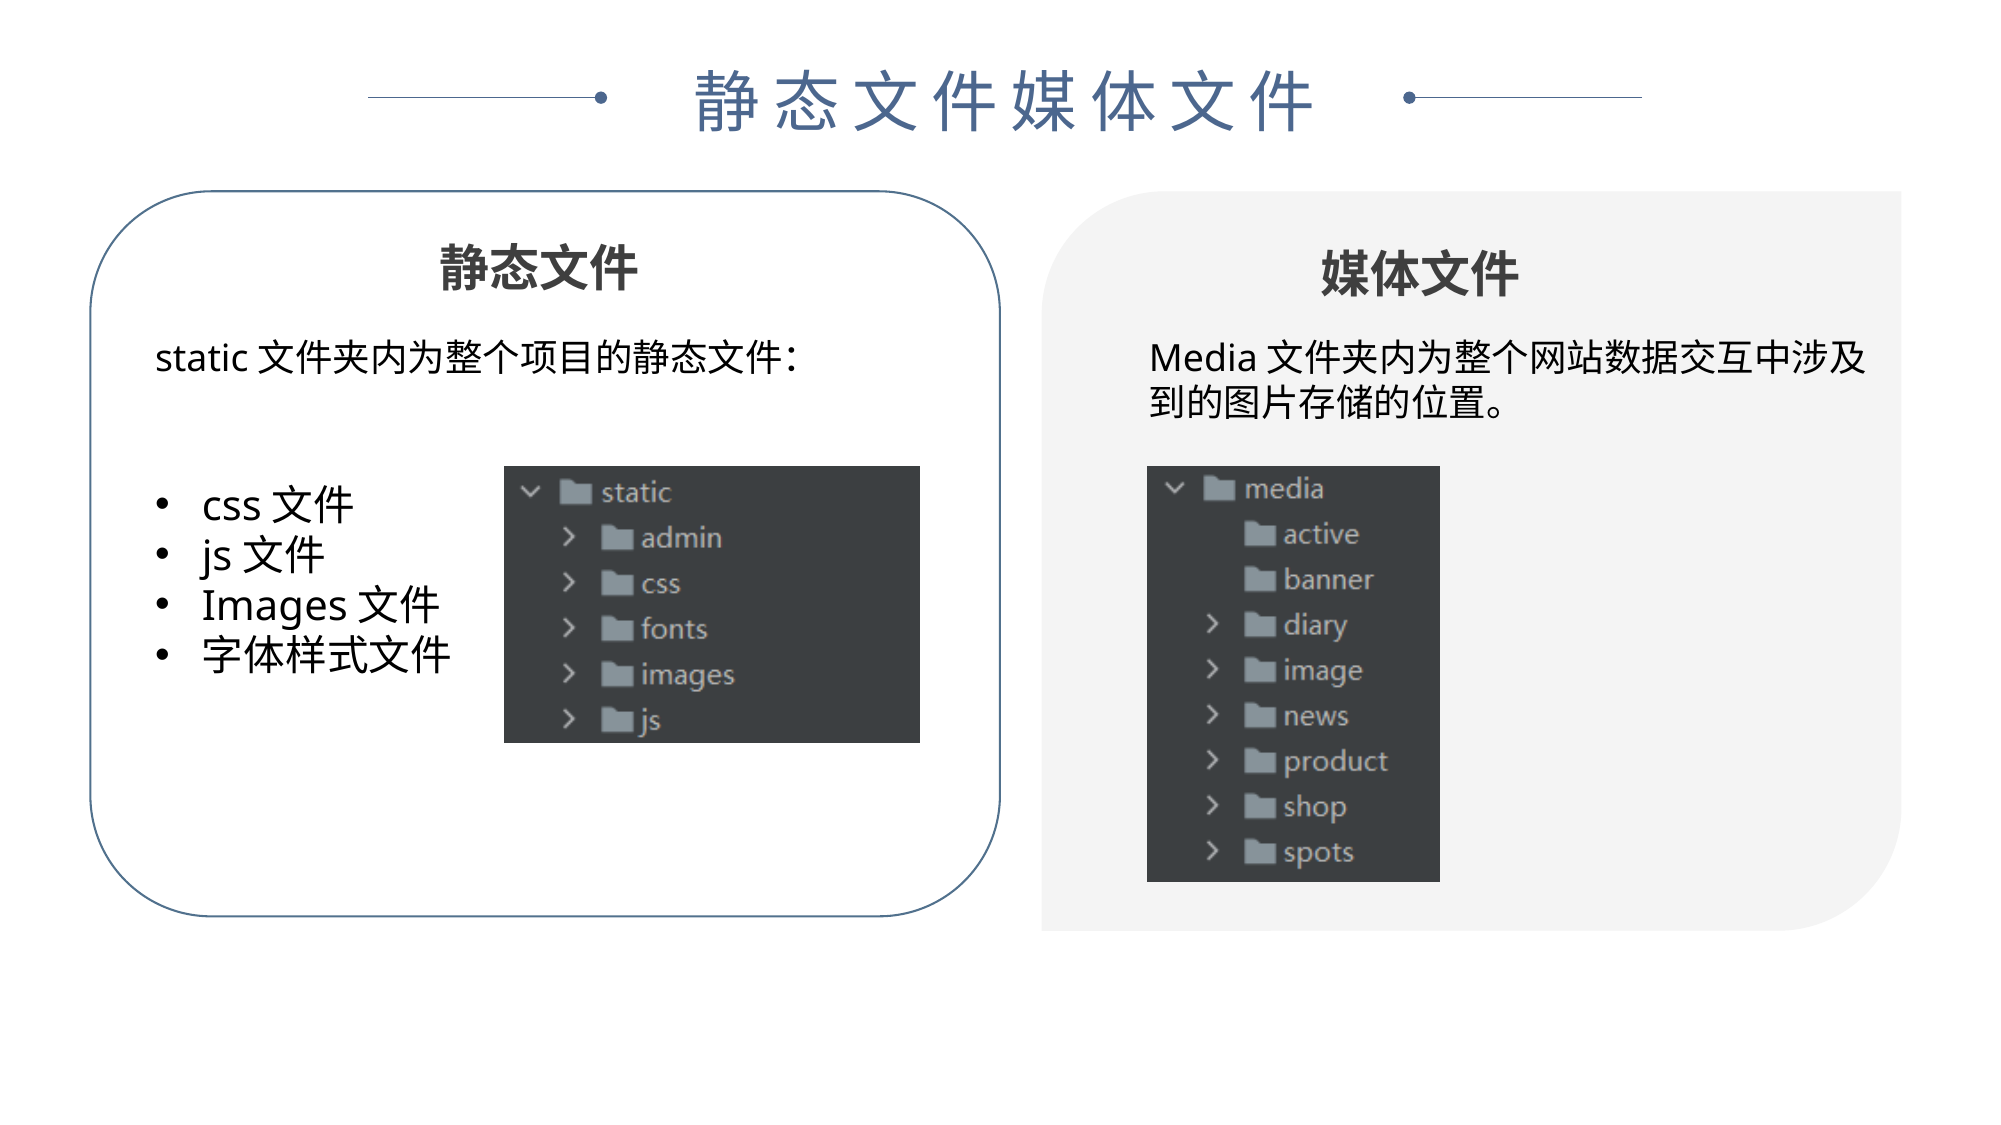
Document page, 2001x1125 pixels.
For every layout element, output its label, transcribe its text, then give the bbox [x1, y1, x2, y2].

text_box 静态文件 [340, 218, 738, 314]
text_box 媒体文件 [1134, 224, 1708, 320]
picture [504, 466, 920, 743]
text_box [368, 97, 1643, 150]
text_box Media文件夹内为整个网站数据交互中涉及到的图片存储的位置。 [1134, 326, 1886, 431]
picture [1147, 466, 1440, 882]
text_box static文件夹内为整个项目的静态文件： css文件 js文件 Images文件 字体样式文件 [140, 326, 1000, 687]
text_box  Home Featured [89, 190, 1001, 918]
text_box 静态文件媒体文件 [628, 52, 1381, 97]
text_box [1040, 190, 1903, 932]
